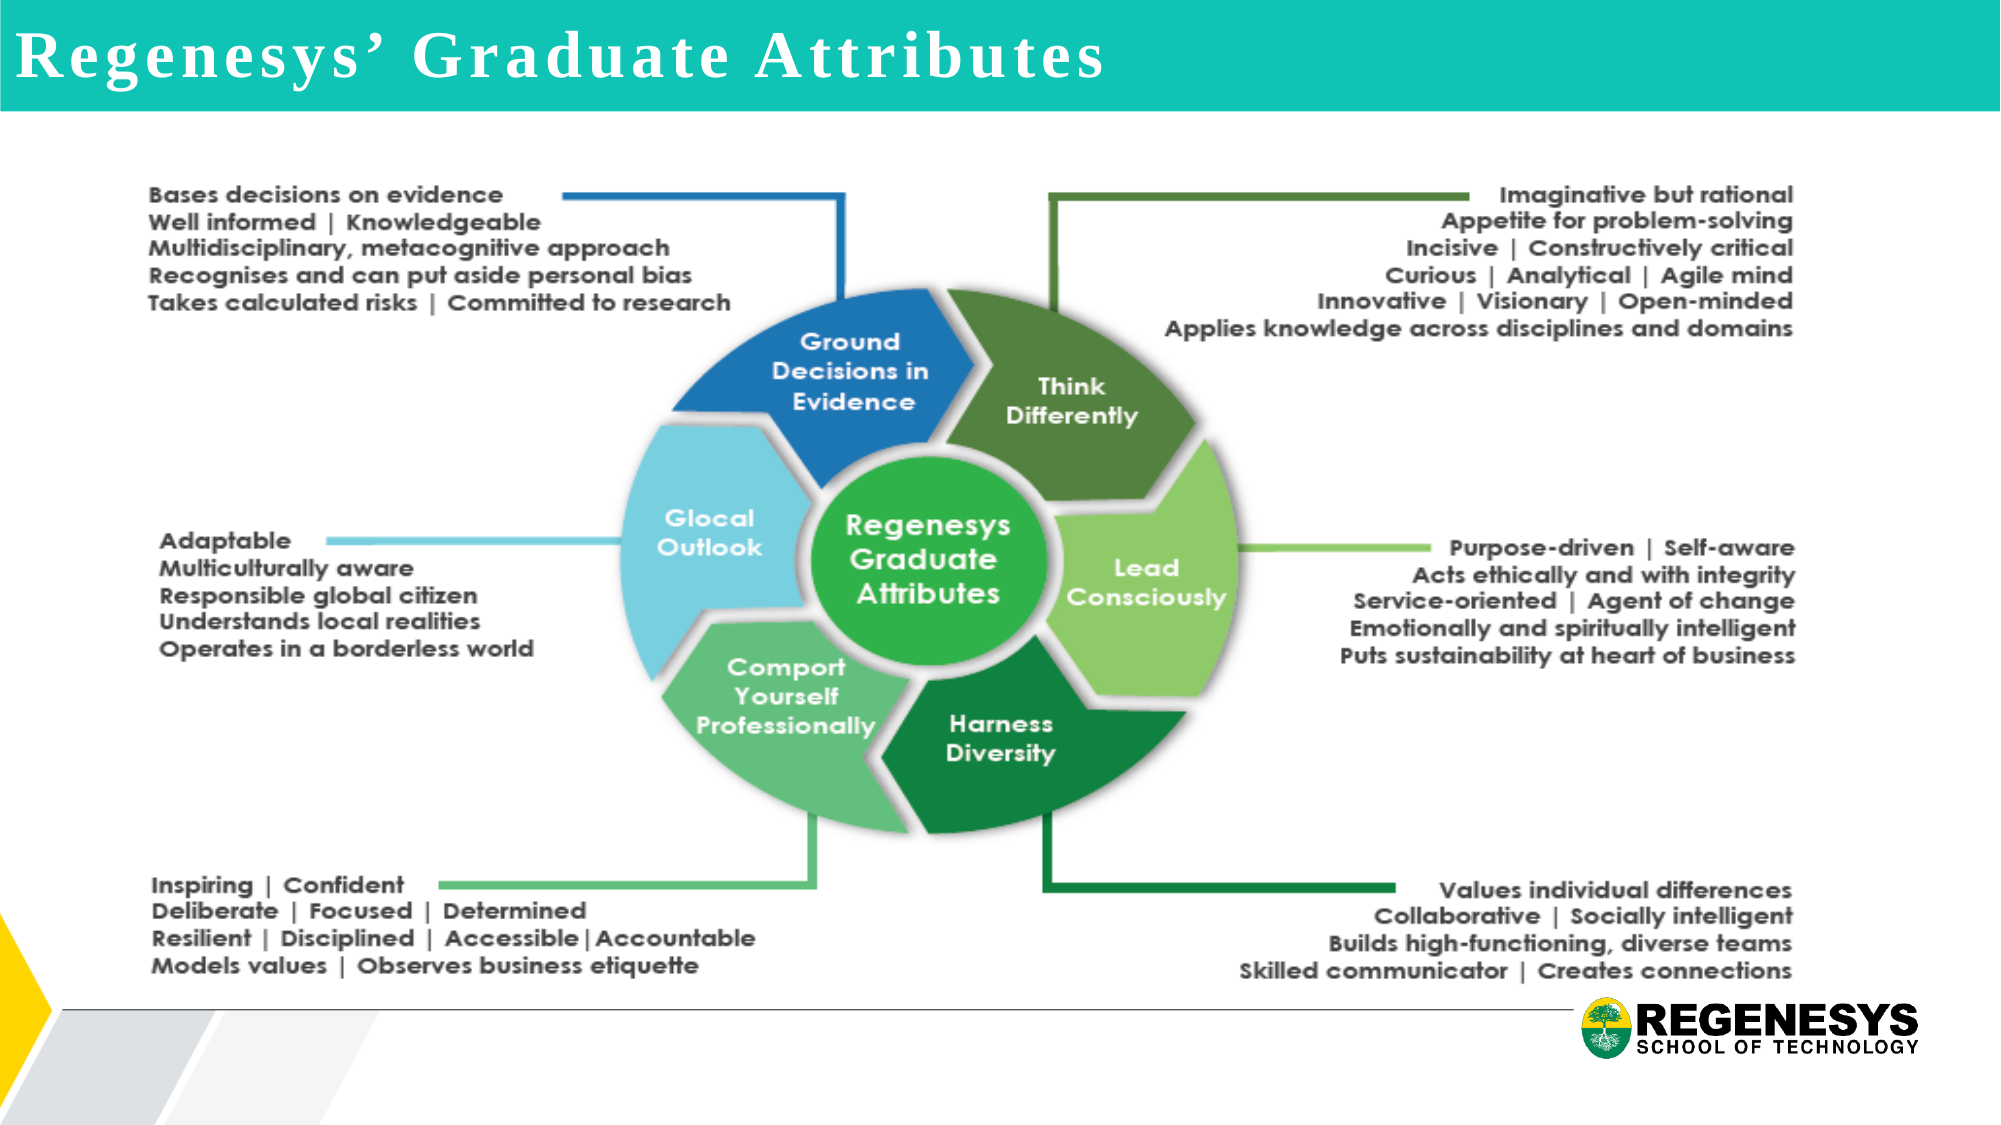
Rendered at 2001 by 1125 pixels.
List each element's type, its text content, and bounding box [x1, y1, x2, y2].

text_box Regenesys’ Graduate Attributes [0, 0, 2000, 112]
picture [0, 112, 1927, 1125]
